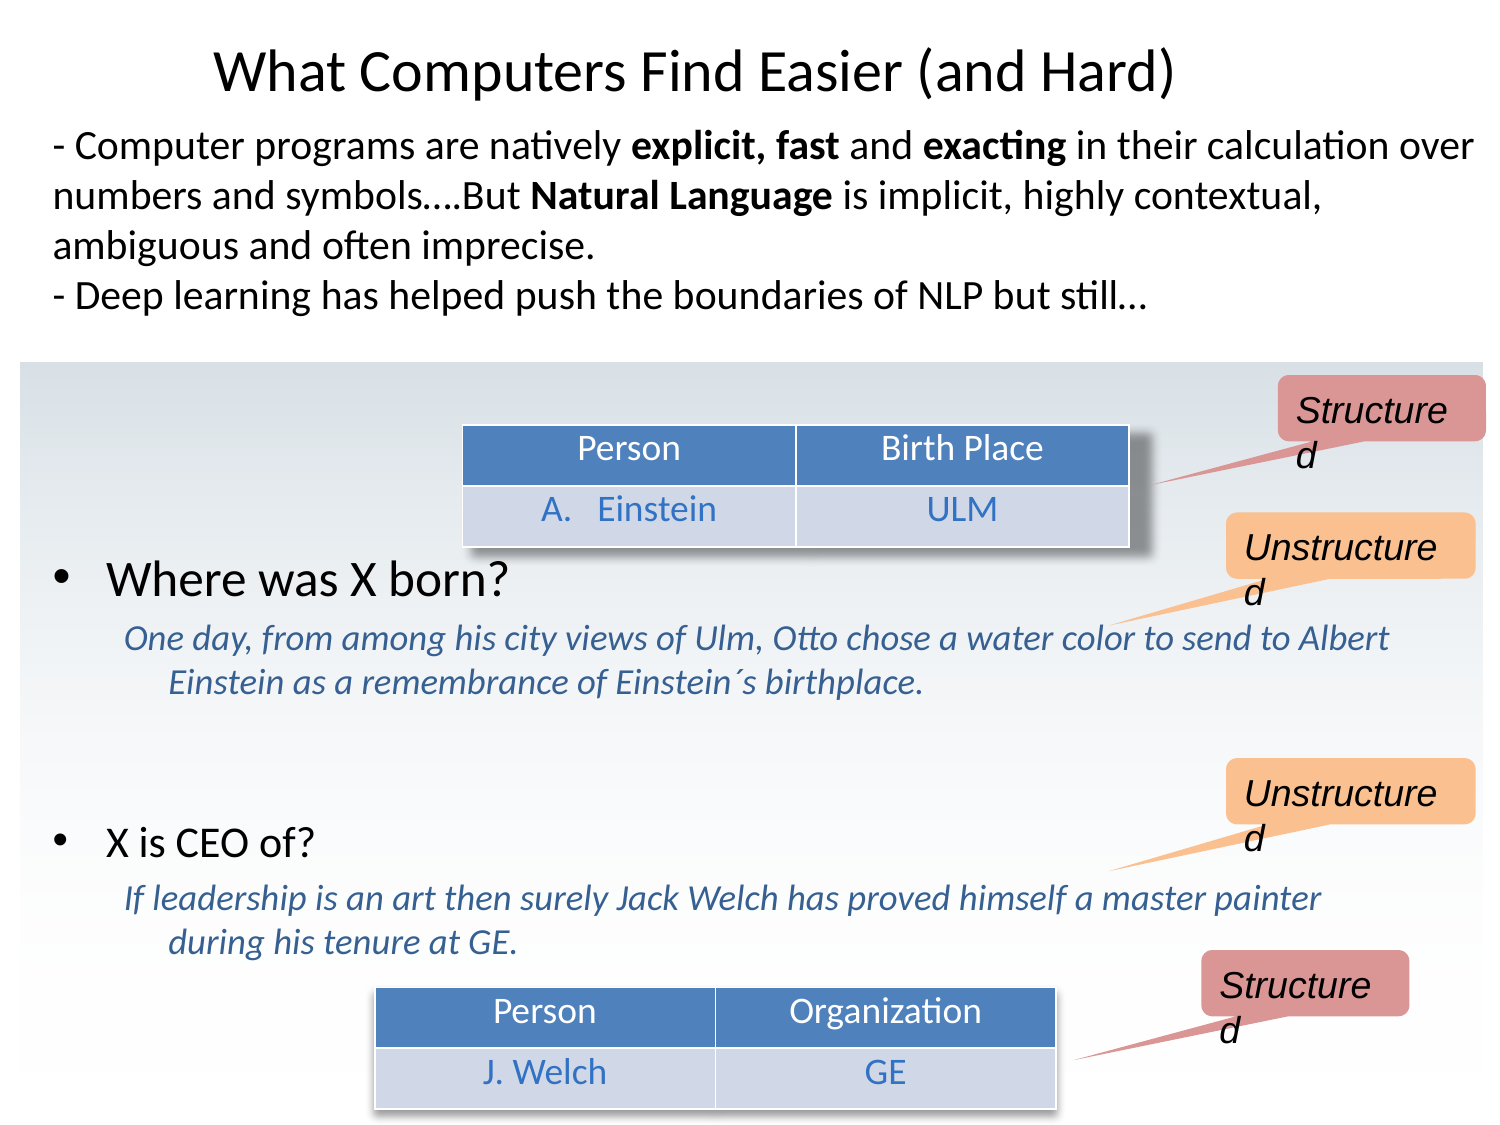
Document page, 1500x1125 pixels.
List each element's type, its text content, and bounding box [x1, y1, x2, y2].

text_box Structured [1073, 950, 1410, 1061]
text_box Structured [1150, 375, 1487, 486]
table_header Organization [716, 988, 1055, 1047]
text_box Unstructured [1108, 512, 1476, 626]
table_header Birth Place [797, 426, 1128, 485]
table_cell Einstein [463, 487, 795, 546]
list Where was X born? One day, from among his city views of Ulm, Otto chose a water color to send to Albert Einstein as a remembrance of Einstein´s birthplace. X is CEO of? If leadership is an art then surely Jack Welch has proved himself a master painter during his tenure at GE. [37, 537, 1439, 971]
table_cell ULM [797, 487, 1128, 546]
title - Computer programs are natively explicit, fast and exacting in their calculation over numbers and symbols….But Natural Language is implicit, highly contextual, ambiguous and often imprecise. - Deep learning has helped push the boundaries of NLP but still… [37, 99, 1500, 336]
text_box [20, 362, 1483, 1077]
table_header Person [376, 988, 715, 1047]
text_box Unstructured [1108, 758, 1476, 872]
table_cell GE [716, 1049, 1055, 1108]
text_box What Computers Find Easier (and Hard) [37, 23, 1353, 111]
table_header Person [463, 426, 795, 485]
table_cell J. Welch [376, 1049, 715, 1108]
